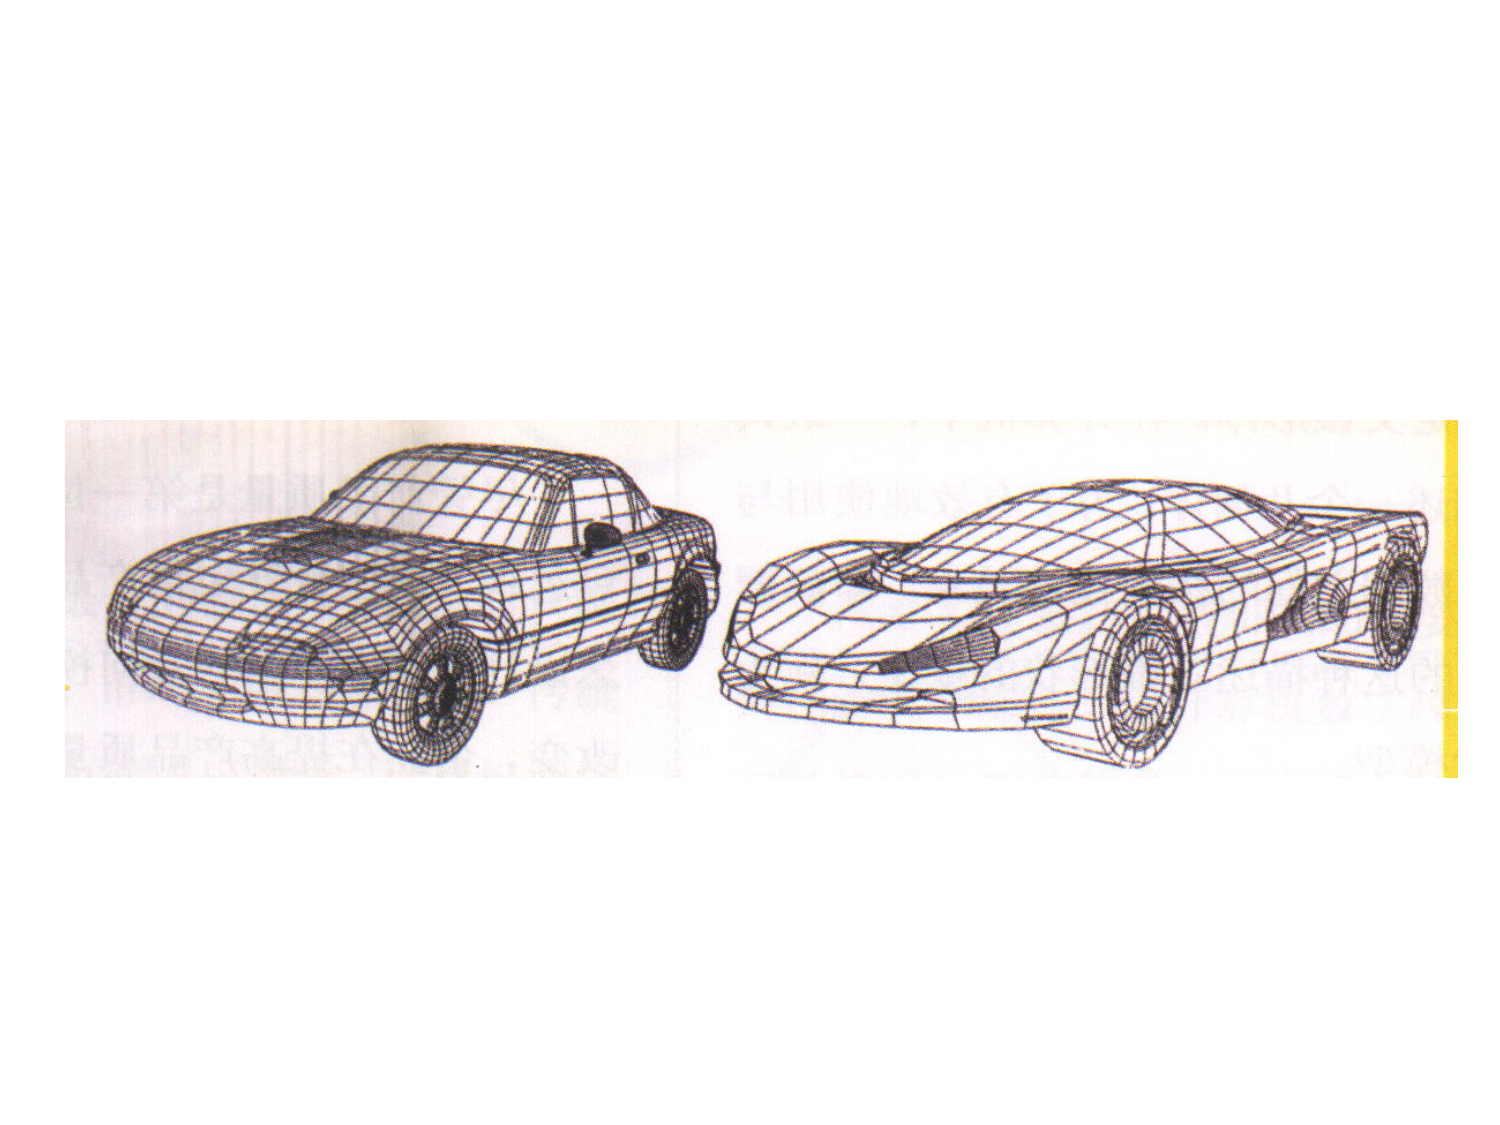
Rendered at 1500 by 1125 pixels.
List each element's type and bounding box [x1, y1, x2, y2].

picture [64, 420, 1459, 779]
